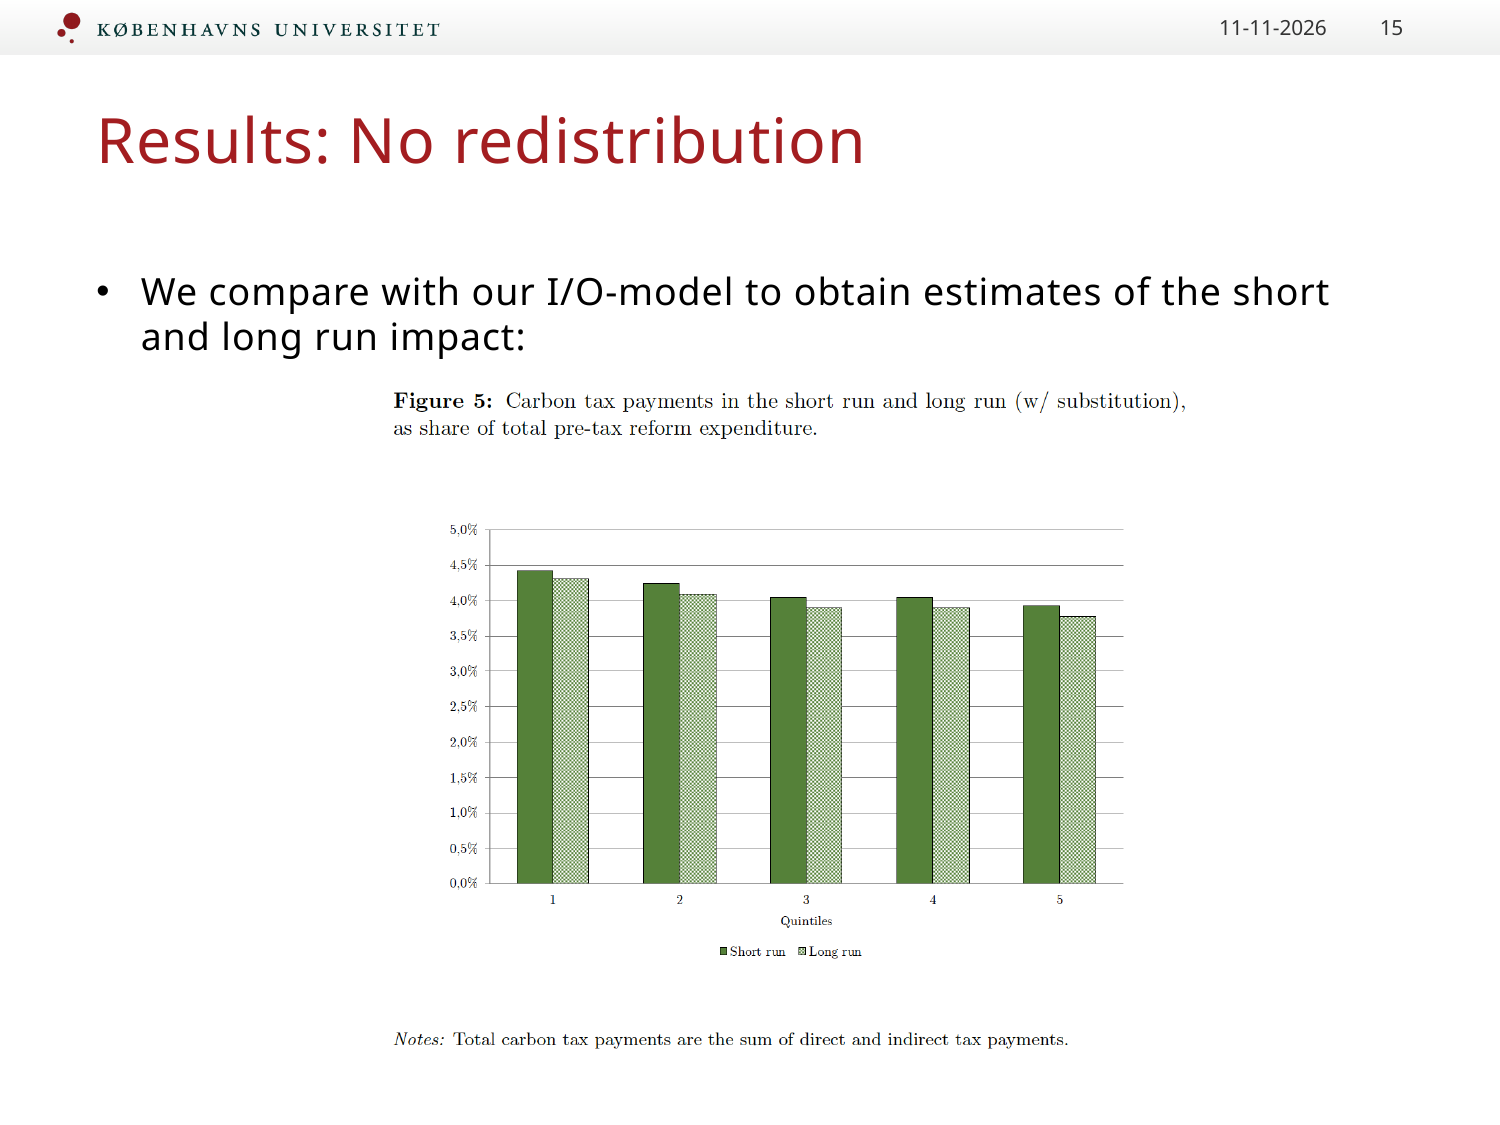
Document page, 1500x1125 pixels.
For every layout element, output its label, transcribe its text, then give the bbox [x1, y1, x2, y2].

picture [91, 15, 476, 42]
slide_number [1193, 14, 1327, 43]
picture [365, 375, 1213, 1062]
slide_number 15 [1341, 14, 1404, 43]
list We compare with our I/O-model to obtain estimates of the short and long run impact: [96, 268, 1404, 1034]
title Results: No redistribution [96, 101, 1404, 244]
